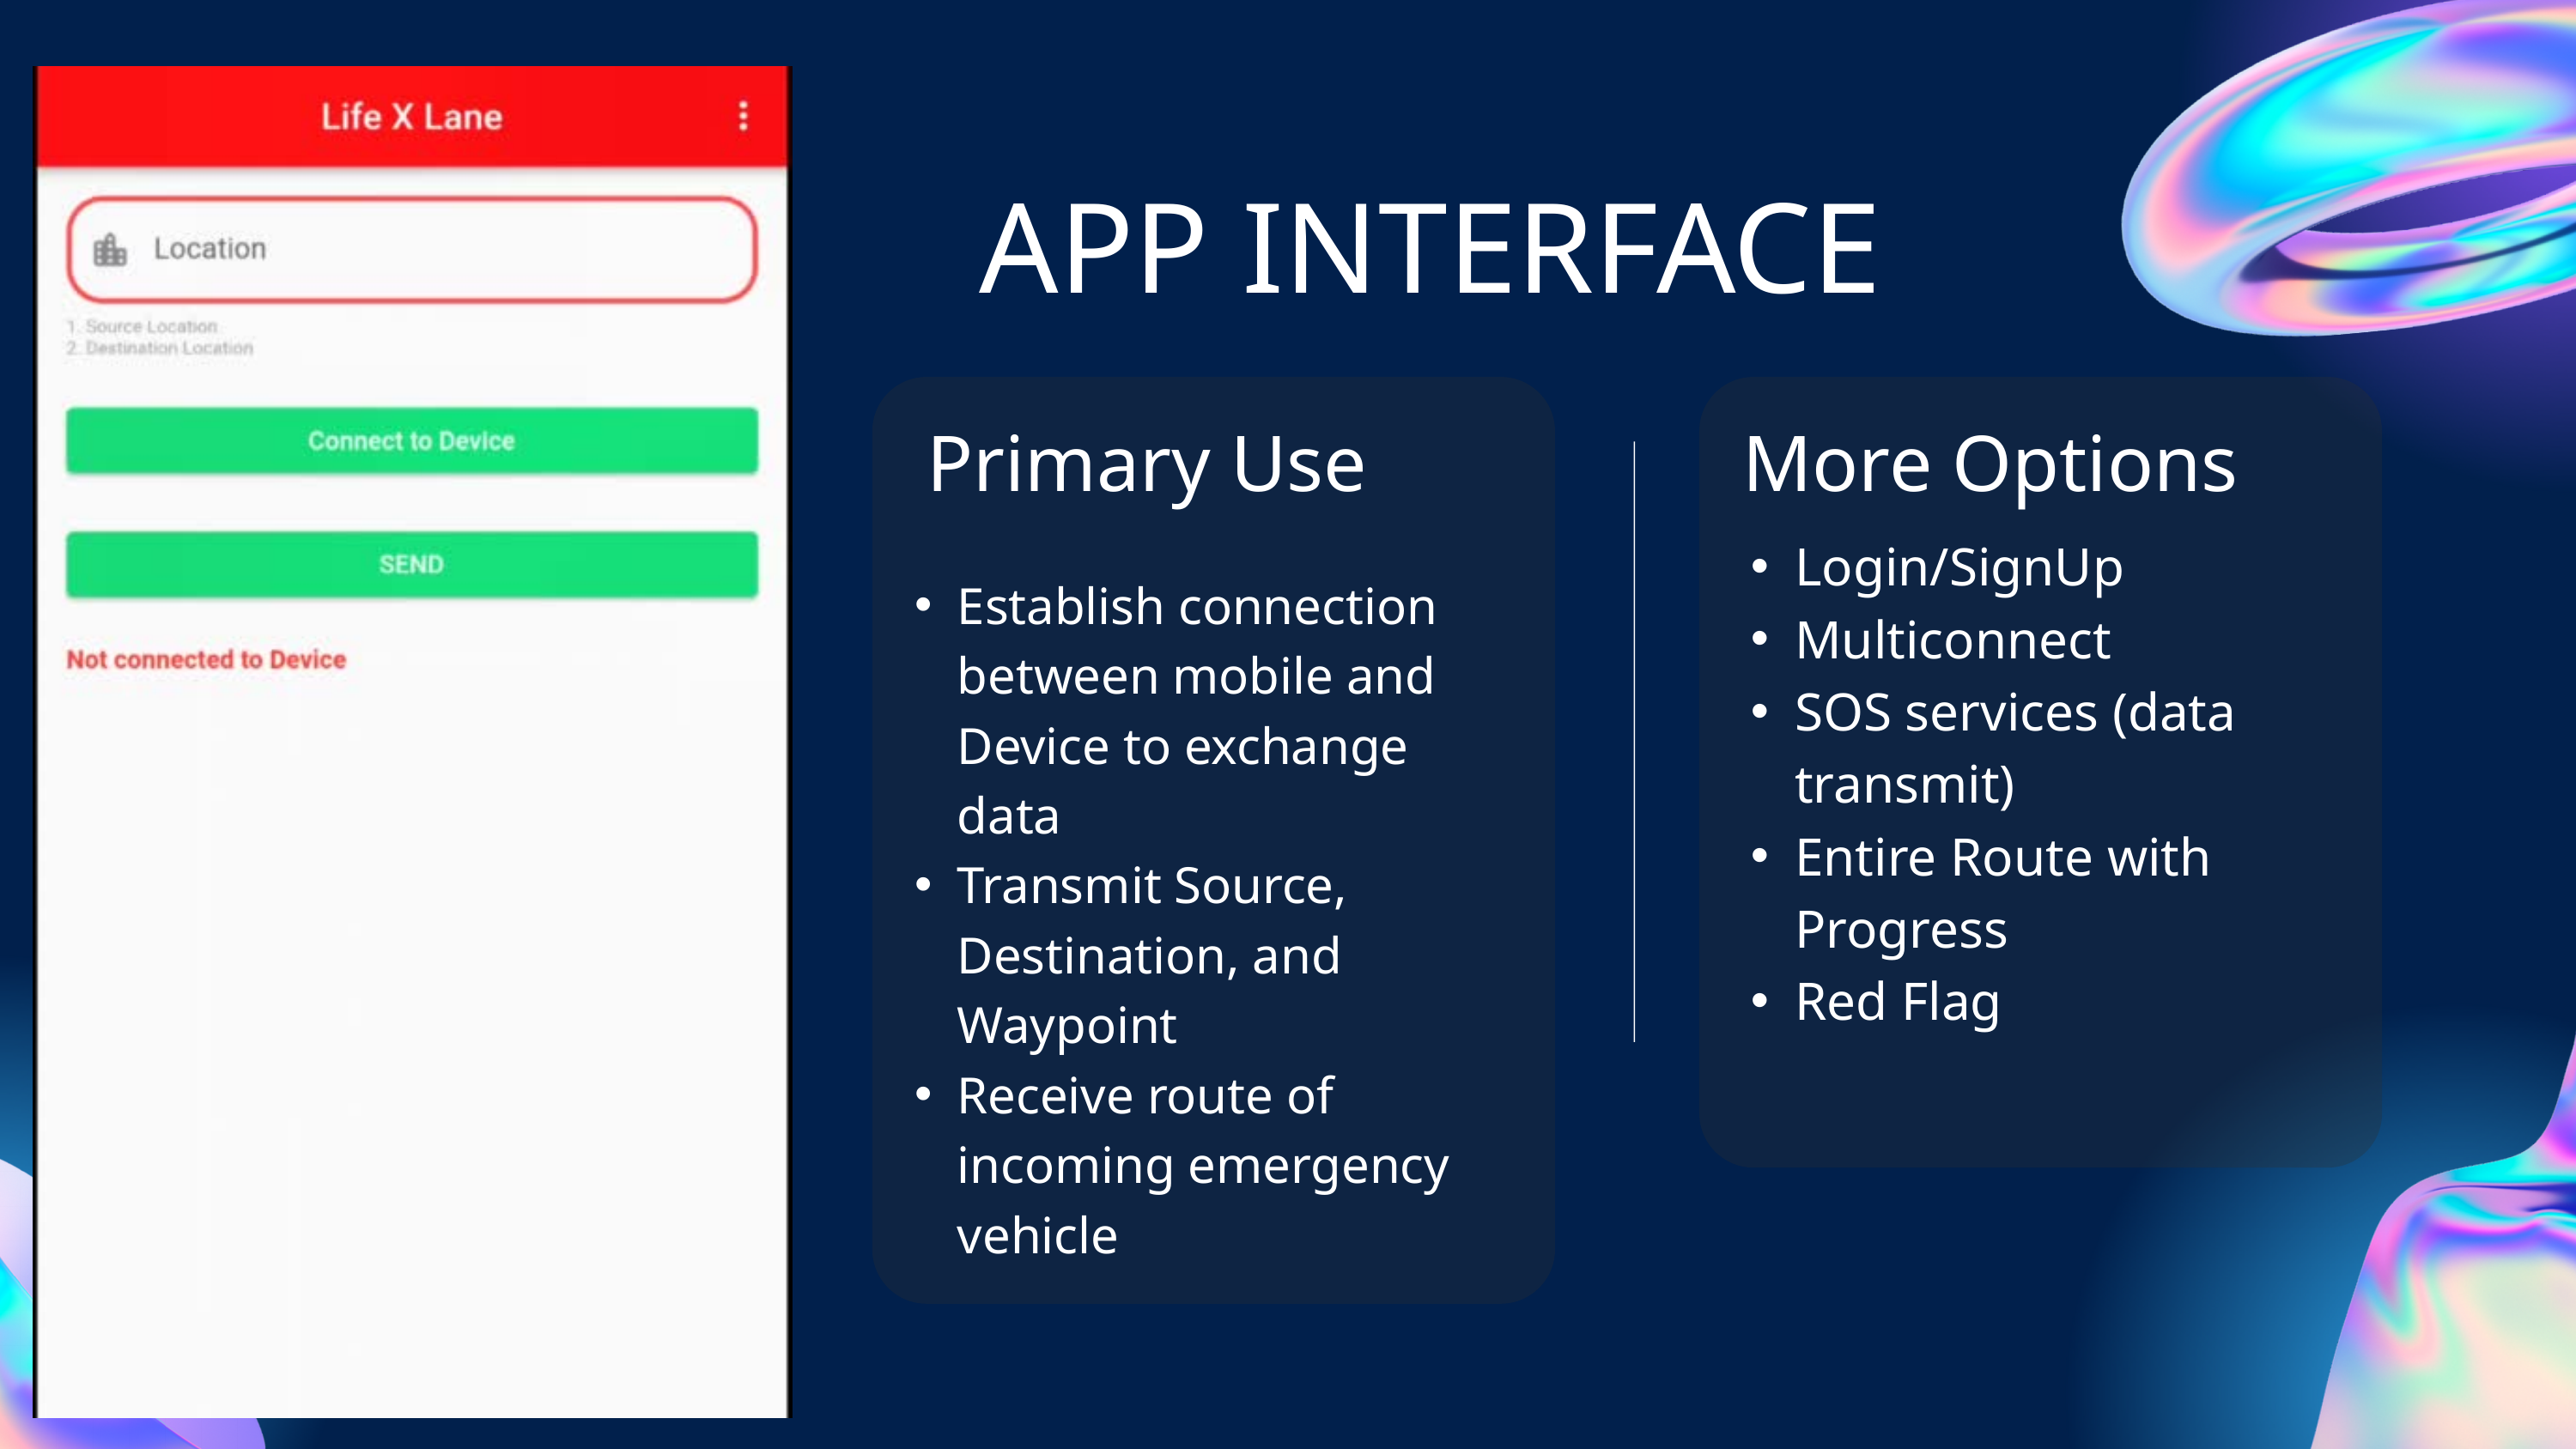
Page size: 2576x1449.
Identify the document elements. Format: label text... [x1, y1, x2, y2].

picture [0, 921, 383, 1449]
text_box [1698, 376, 2383, 1168]
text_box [32, 65, 793, 1420]
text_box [872, 376, 1556, 1304]
picture [2103, 0, 2576, 533]
picture [2026, 921, 2576, 1449]
text_box APP INTERFACE [979, 143, 2111, 318]
